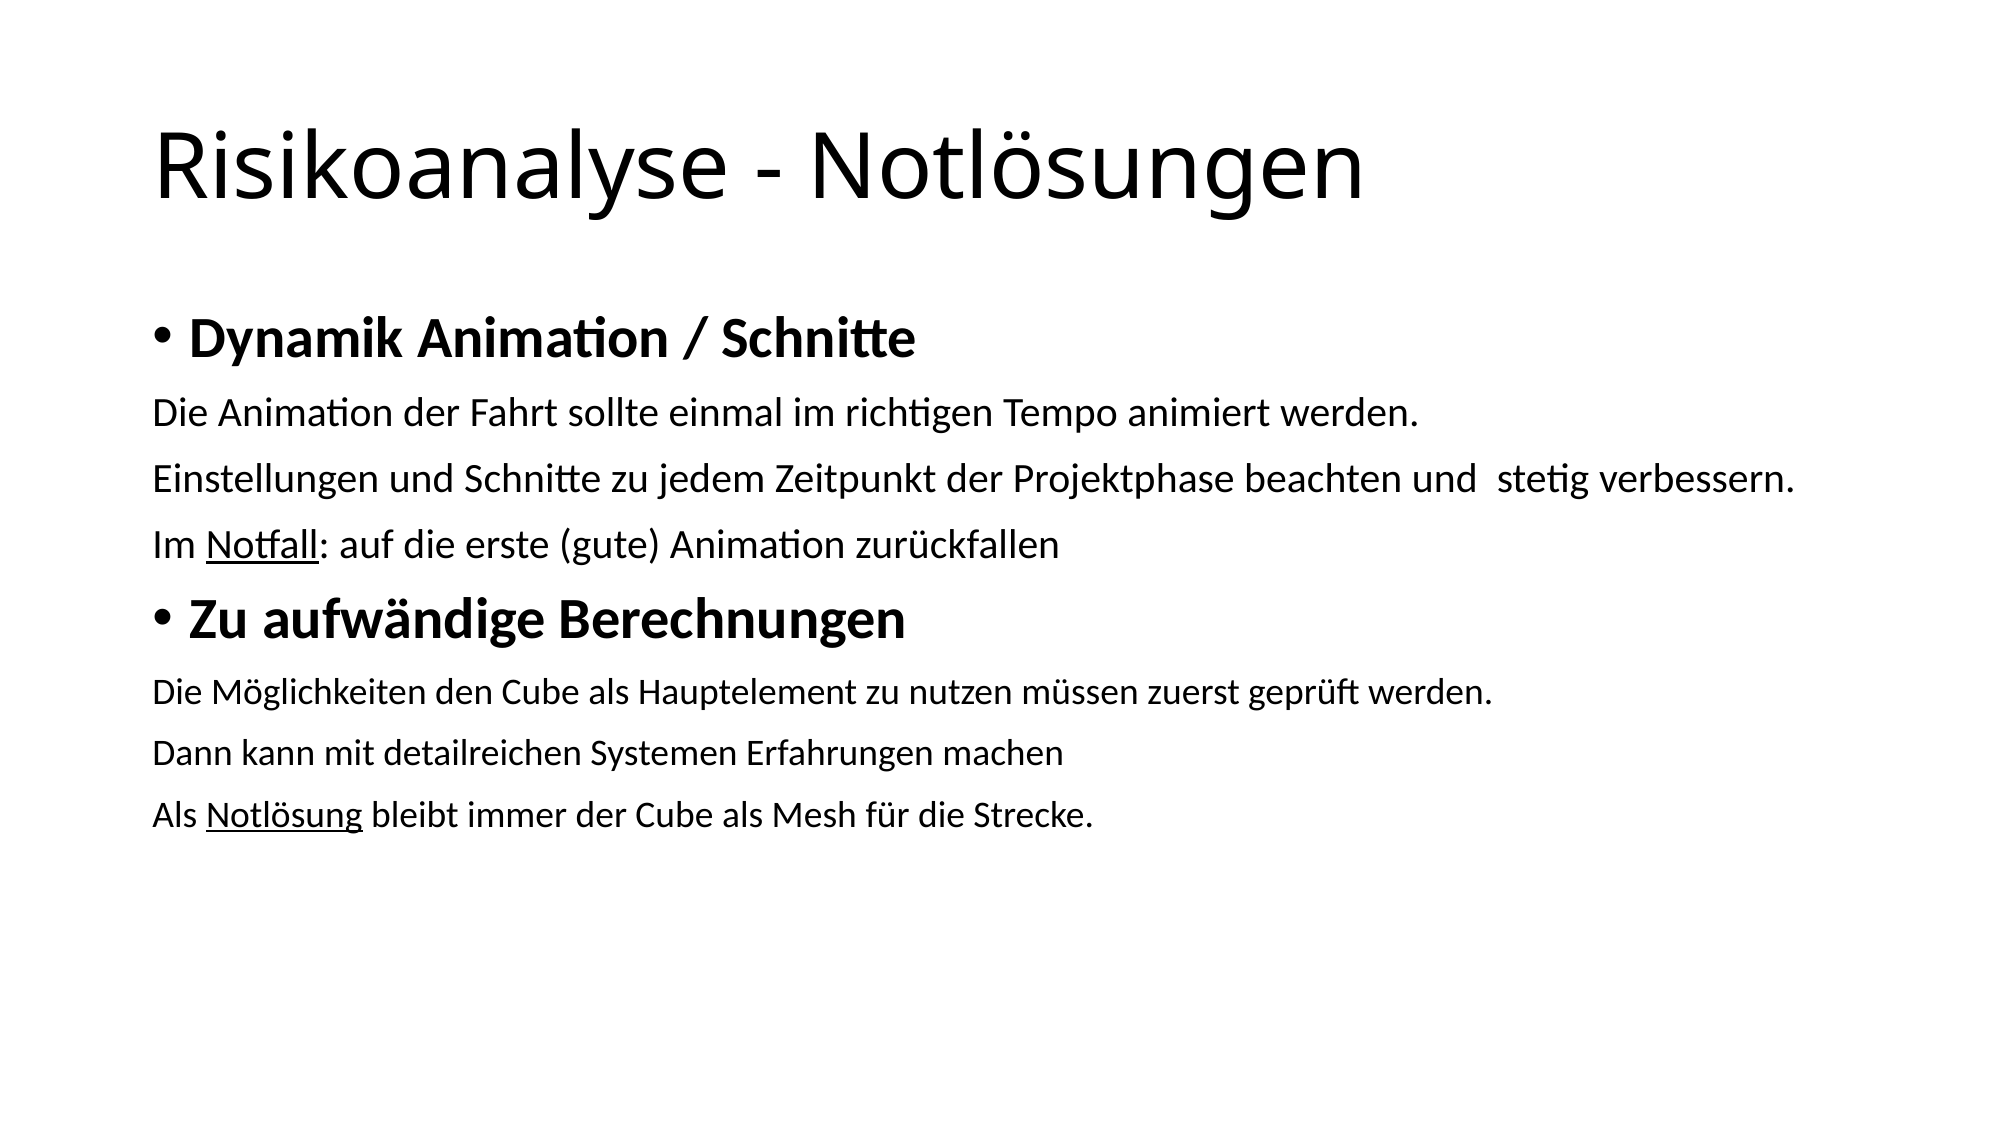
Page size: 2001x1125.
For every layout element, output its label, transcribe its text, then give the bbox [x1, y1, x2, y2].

title Risikoanalyse - Notlösungen [137, 59, 1863, 278]
list Dynamik Animation / Schnitte Die Animation der Fahrt sollte einmal im richtigen Tempo animiert werden. Einstellungen und Schnitte zu jedem Zeitpunkt der Projektphase beachten und stetig verbessern. Im Notfall: auf die erste (gute) Animation zurückfallen Zu aufwändige Berechnungen Die Möglichkeiten den Cube als Hauptelement zu nutzen müssen zuerst geprüft werden. Dann kann mit detailreichen Systemen Erfahrungen machen Als Notlösung bleibt immer der Cube als Mesh für die Strecke. [137, 299, 1863, 1014]
